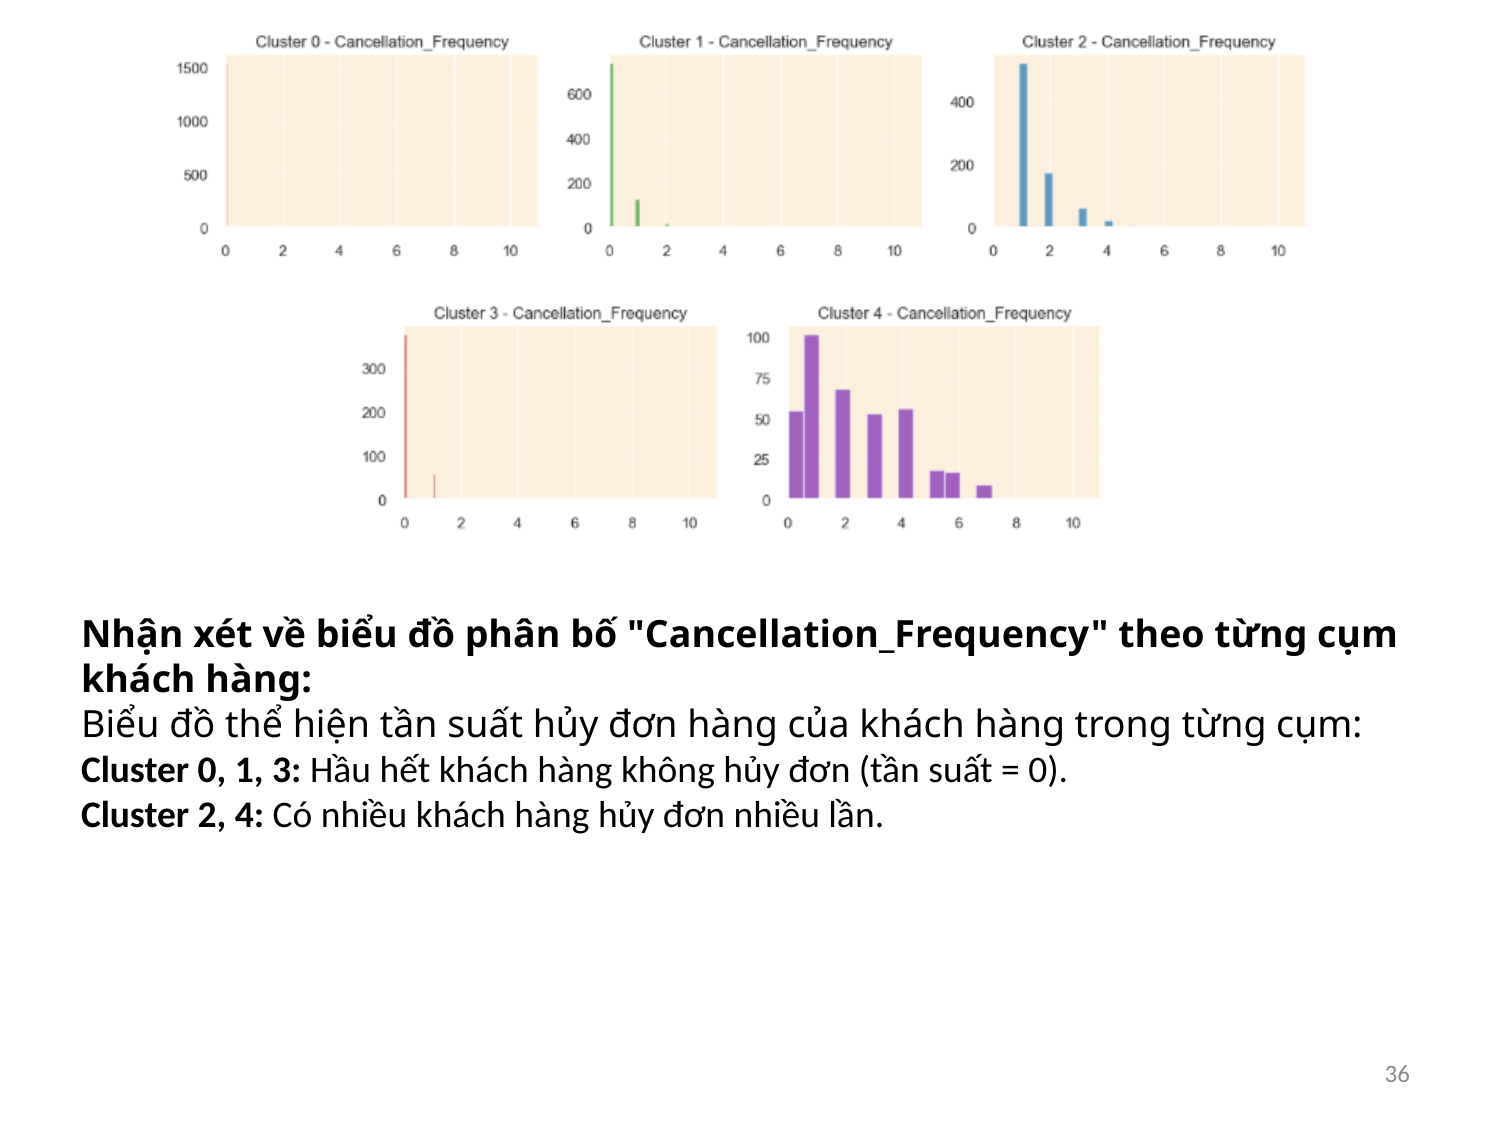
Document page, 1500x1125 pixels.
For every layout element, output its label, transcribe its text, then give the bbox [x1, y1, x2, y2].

slide_number 36 [1074, 1042, 1425, 1103]
picture [155, 27, 1319, 265]
picture [348, 299, 1126, 539]
text_box Nhận xét về biểu đồ phân bố "Cancellation_Frequency" theo từng cụm khách hàng: Biểu đồ thể hiện tần suất hủy đơn hàng của khách hàng trong từng cụm: Cluster 0, 1, 3: Hầu hết khách hàng không hủy đơn (tần suất = 0). Cluster 2, 4: Có nhiều khách hàng hủy đơn nhiều lần. [66, 603, 1457, 843]
